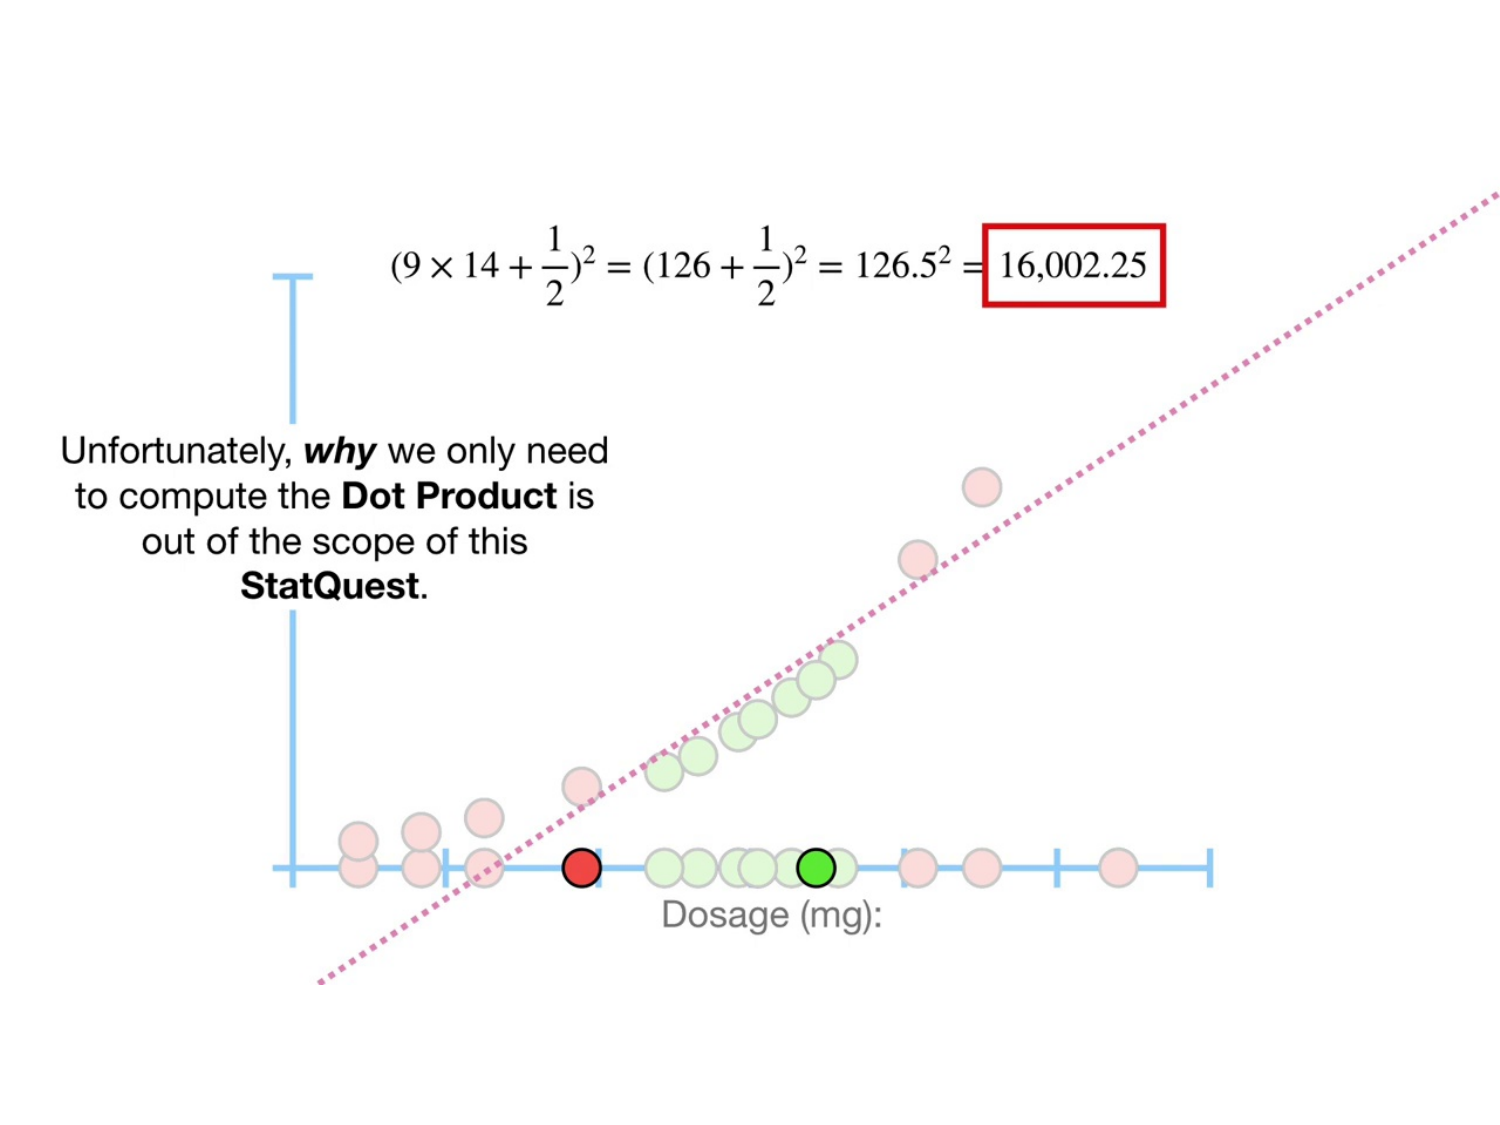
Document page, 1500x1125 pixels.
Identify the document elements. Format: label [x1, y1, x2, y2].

picture [0, 140, 1500, 985]
